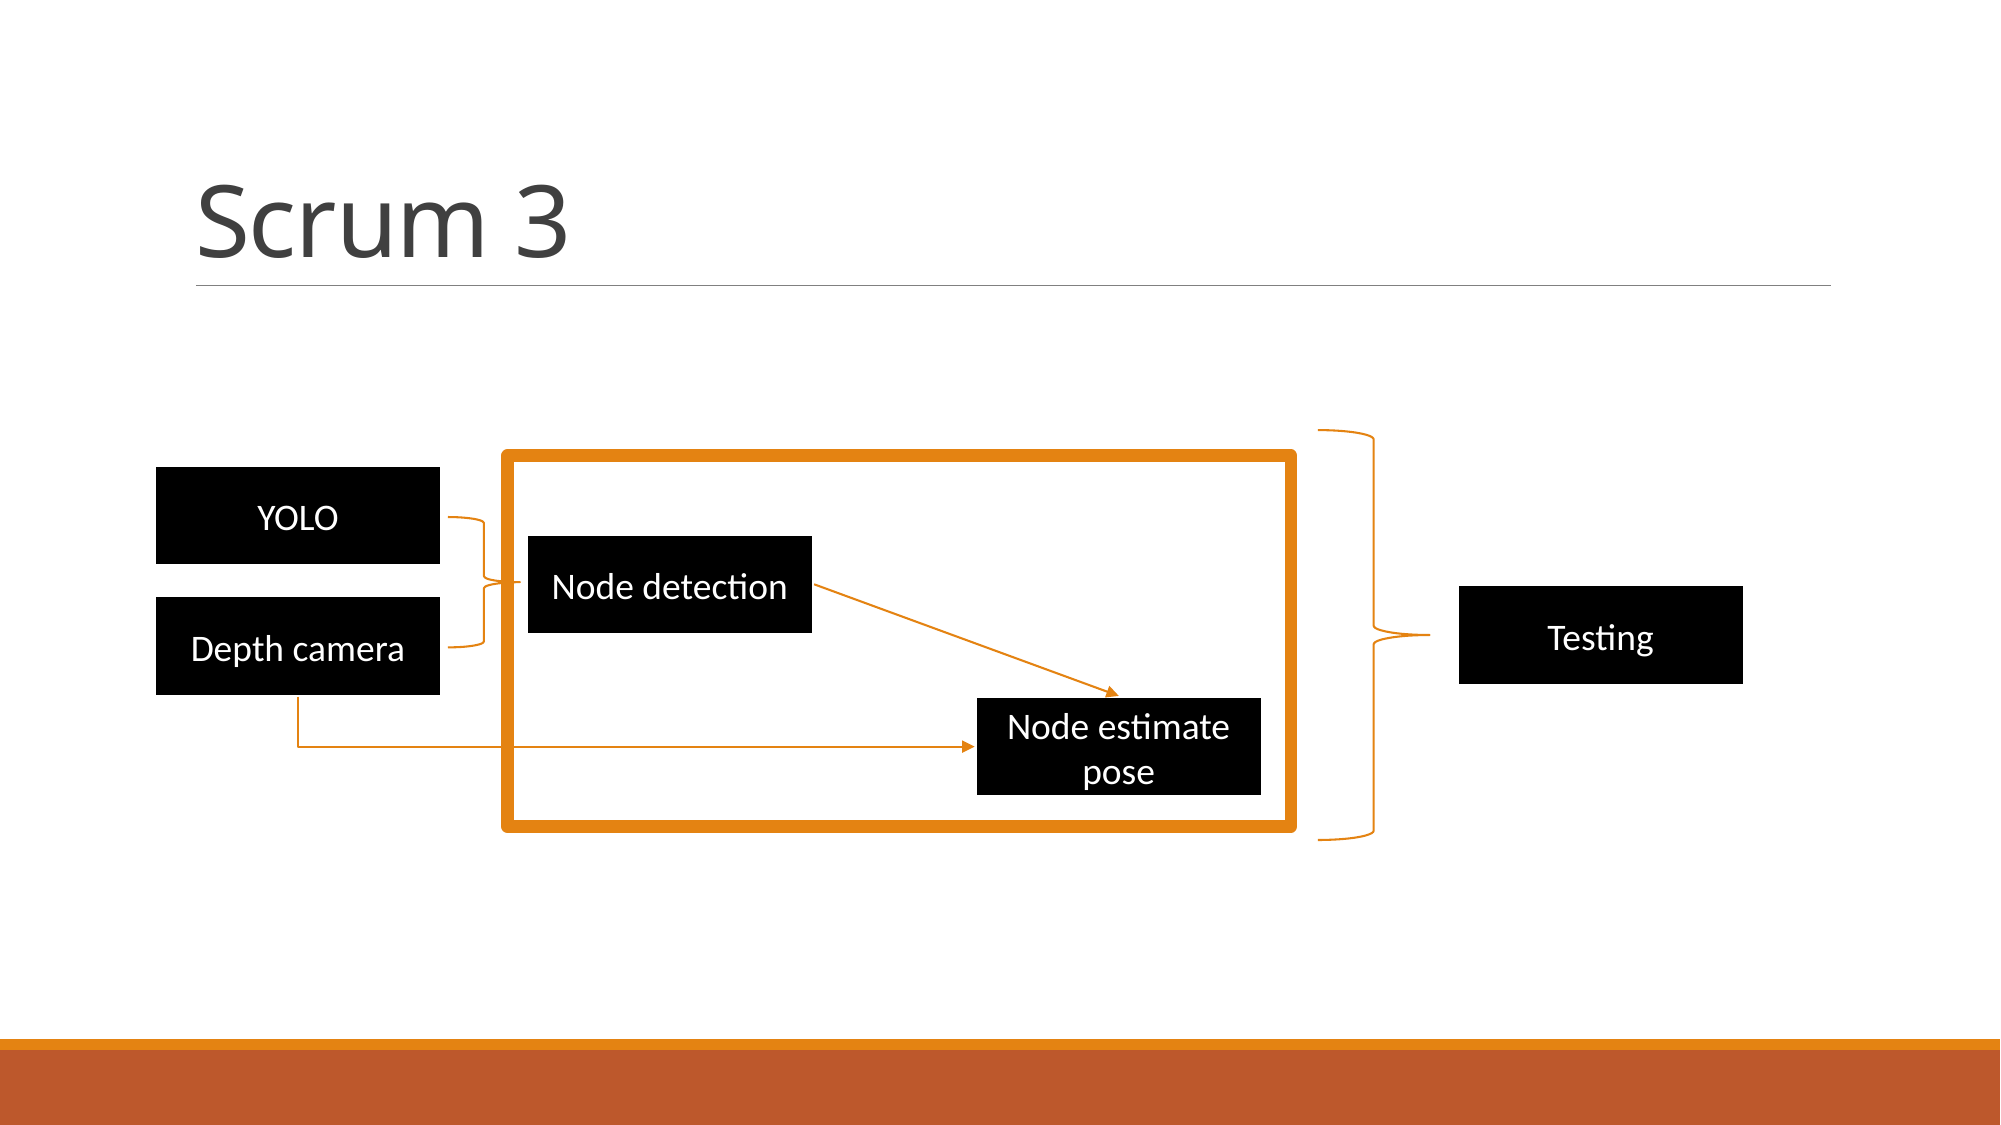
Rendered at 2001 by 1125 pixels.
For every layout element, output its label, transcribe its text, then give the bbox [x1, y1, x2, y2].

title Scrum 3 [180, 47, 1830, 285]
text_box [610, 382, 662, 1061]
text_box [813, 583, 1120, 697]
text_box Depth camera [152, 593, 444, 699]
text_box Testing [1454, 582, 1747, 688]
text_box [507, 455, 607, 827]
text_box [1317, 429, 1431, 842]
text_box [669, 455, 1291, 827]
text_box [447, 515, 521, 649]
text_box YOLO [152, 463, 444, 568]
